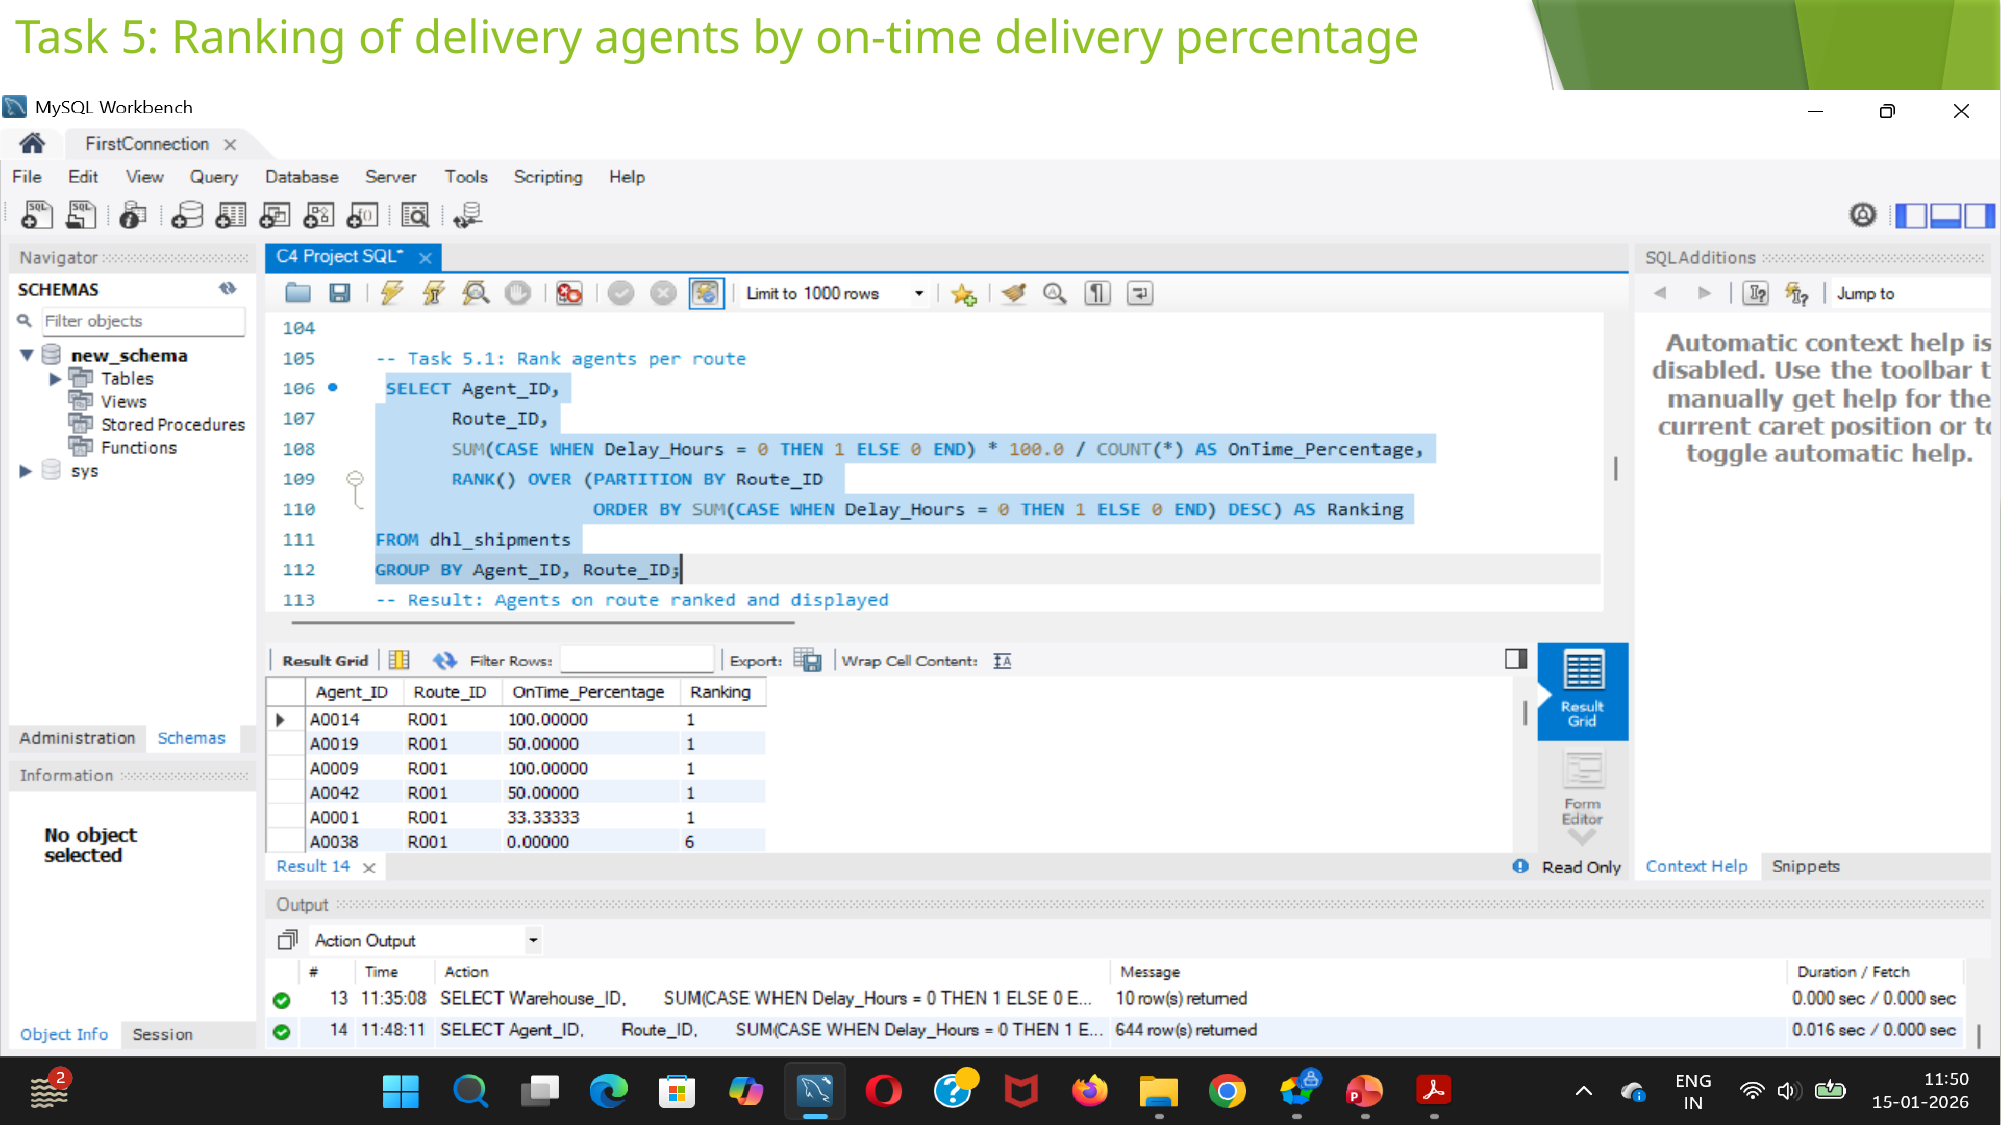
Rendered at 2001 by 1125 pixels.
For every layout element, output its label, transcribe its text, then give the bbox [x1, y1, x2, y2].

picture [0, 90, 2000, 1125]
title Task 5: Ranking of delivery agents by on-time delivery percentage [0, 0, 1620, 76]
